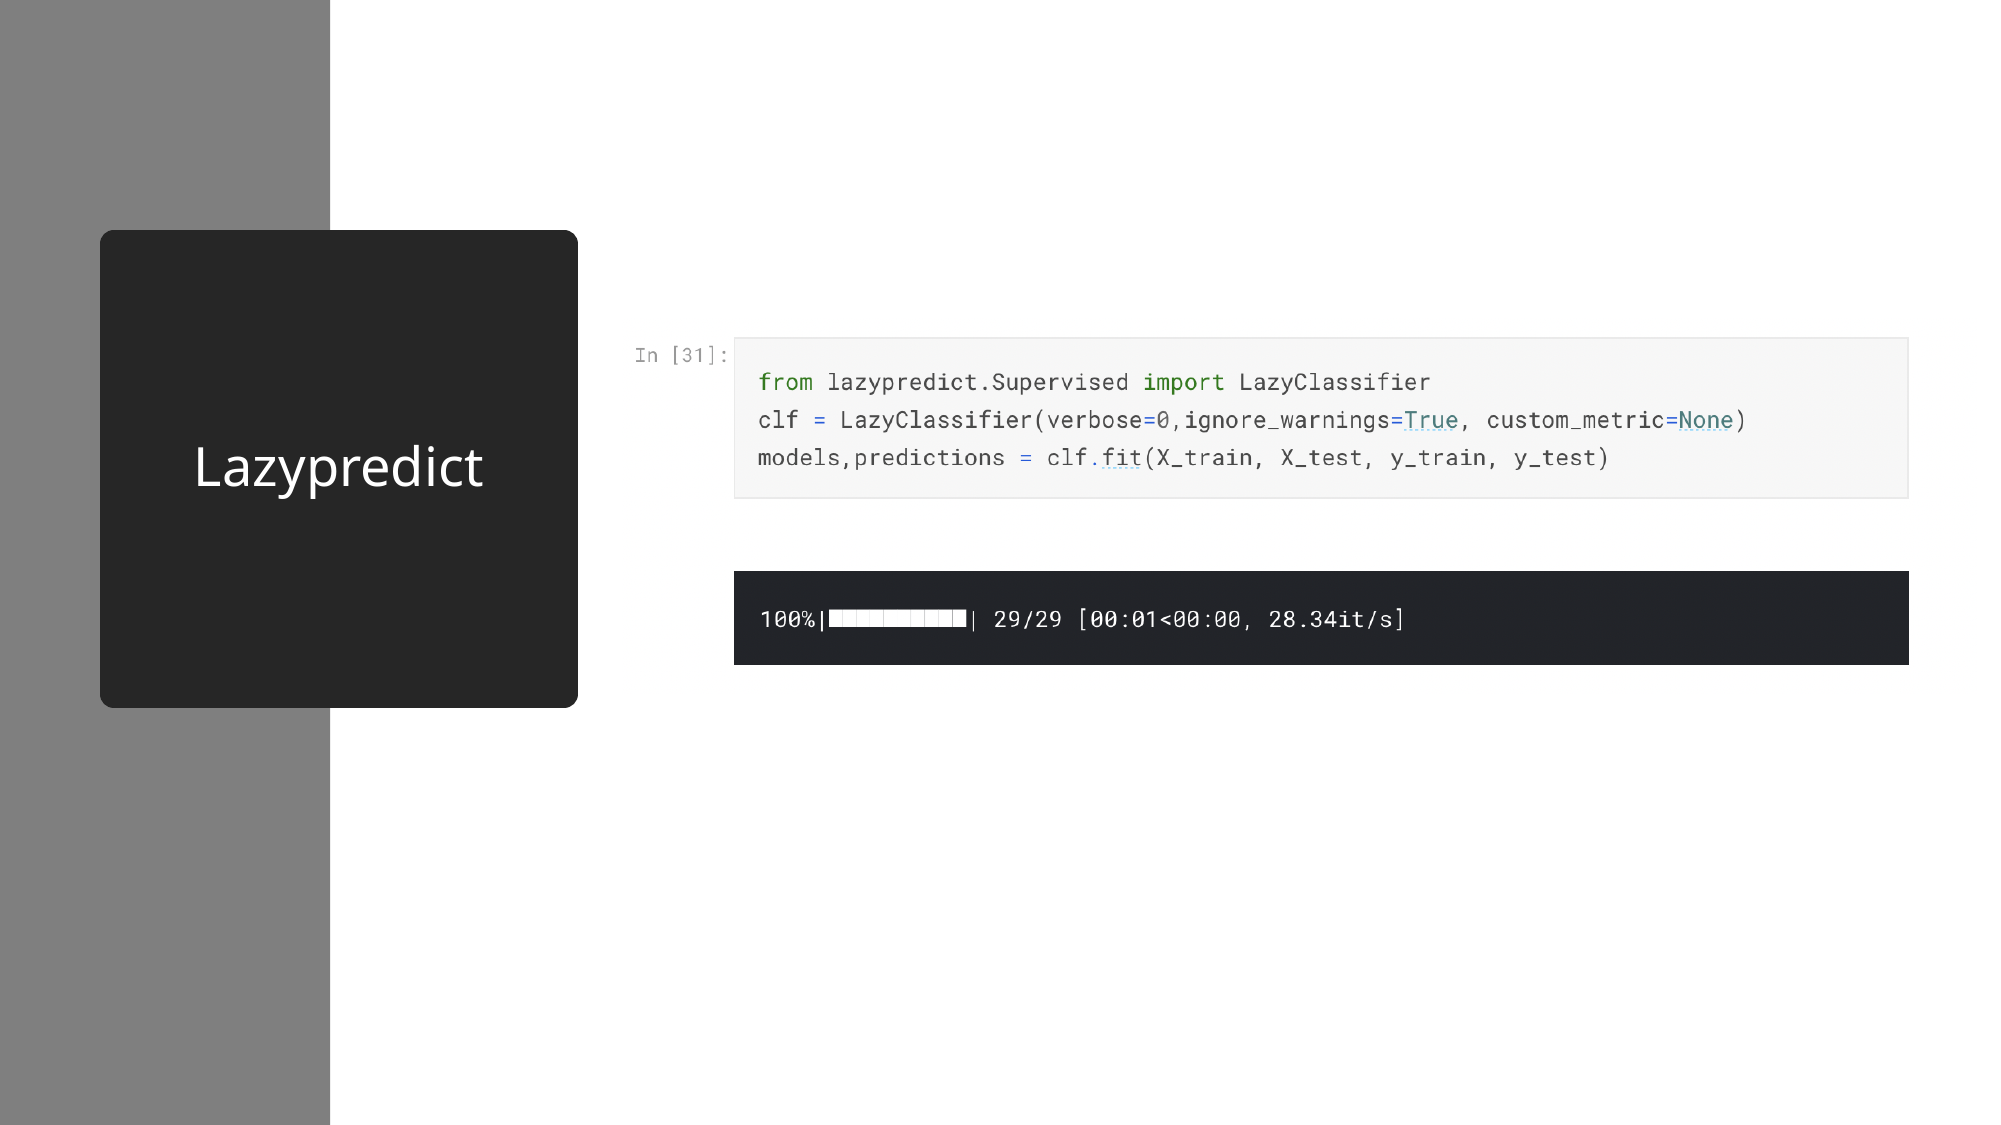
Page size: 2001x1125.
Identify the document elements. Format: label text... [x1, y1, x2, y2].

text_box [0, 0, 331, 1125]
title Lazypredict [113, 243, 564, 694]
picture [622, 318, 1977, 694]
